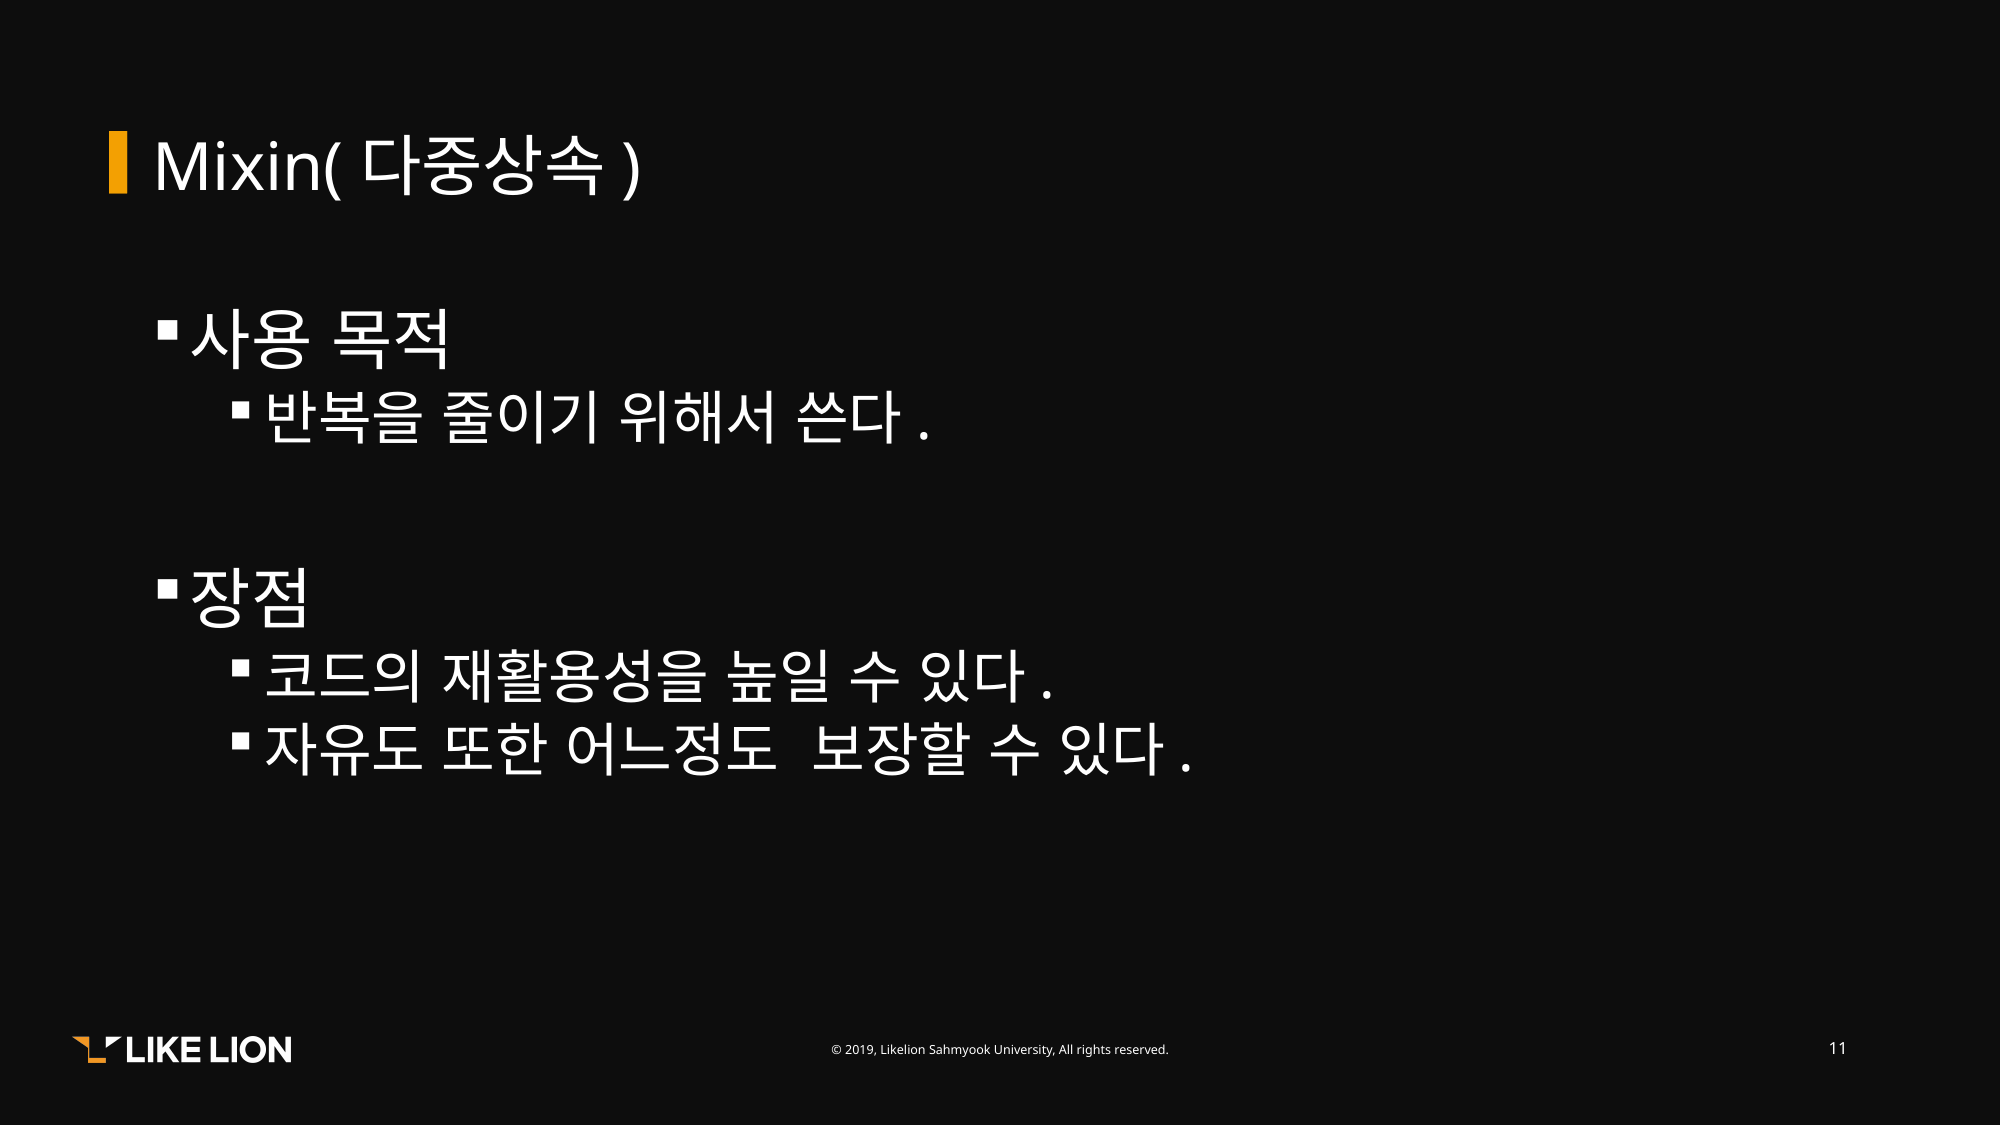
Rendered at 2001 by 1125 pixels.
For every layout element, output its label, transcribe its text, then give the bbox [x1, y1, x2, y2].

list 사용 목적 반복을 줄이기 위해서 쓴다. 장점 코드의 재활용성을 높일 수 있다. 자유도 또한 어느정도 보장할 수 있다. [137, 299, 1863, 1014]
picture [72, 1036, 291, 1063]
slide_number 11 [1412, 1019, 1863, 1080]
title Mixin(다중상속) [137, 59, 1863, 278]
